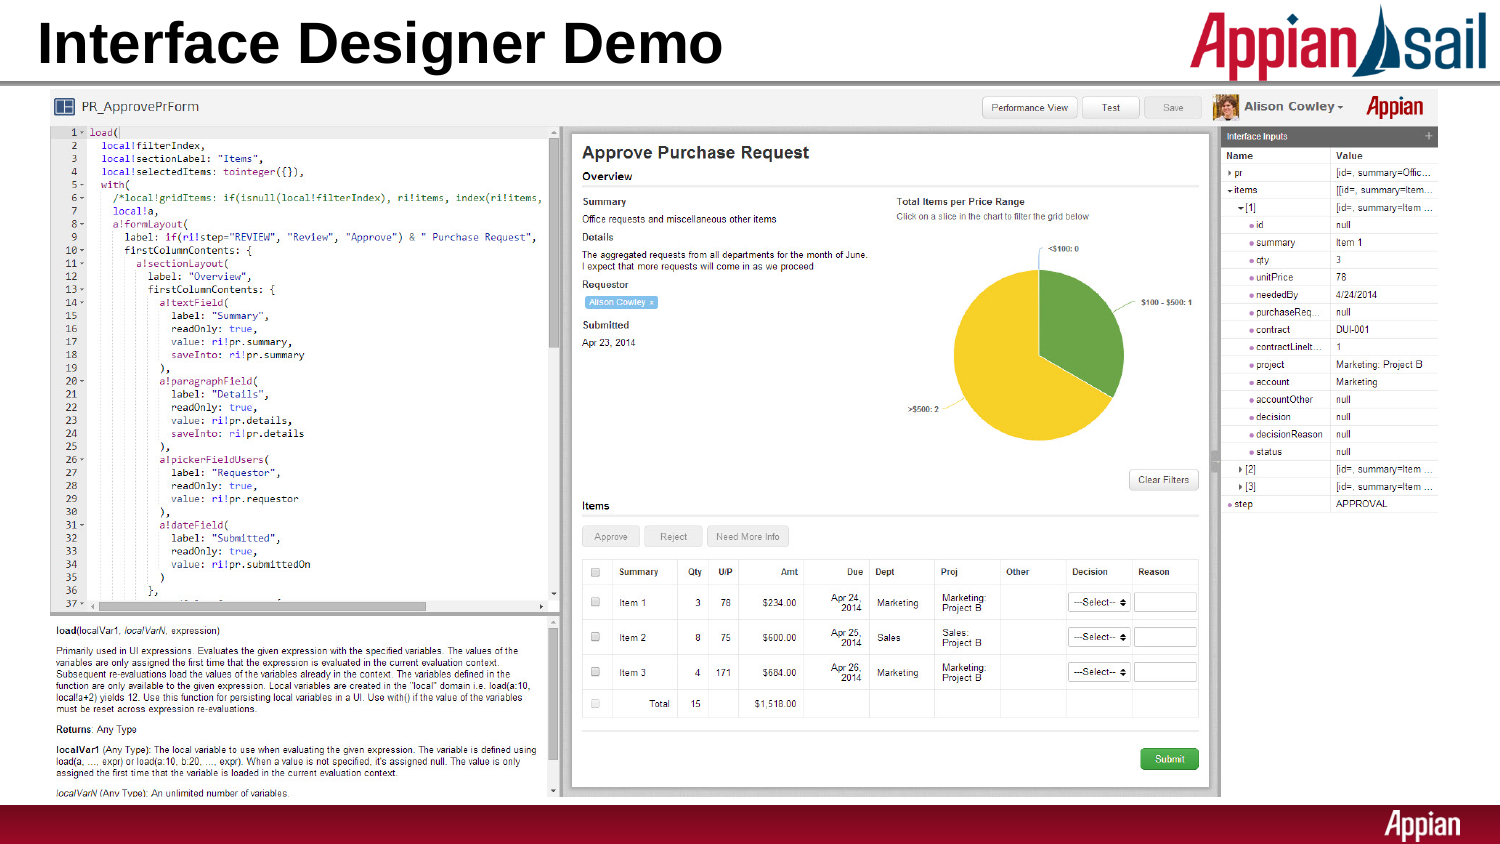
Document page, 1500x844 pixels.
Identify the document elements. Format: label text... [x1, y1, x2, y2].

picture [1183, 1, 1492, 84]
picture [49, 89, 1438, 798]
picture [1384, 810, 1460, 842]
title Interface Designer Demo [29, 0, 1461, 82]
